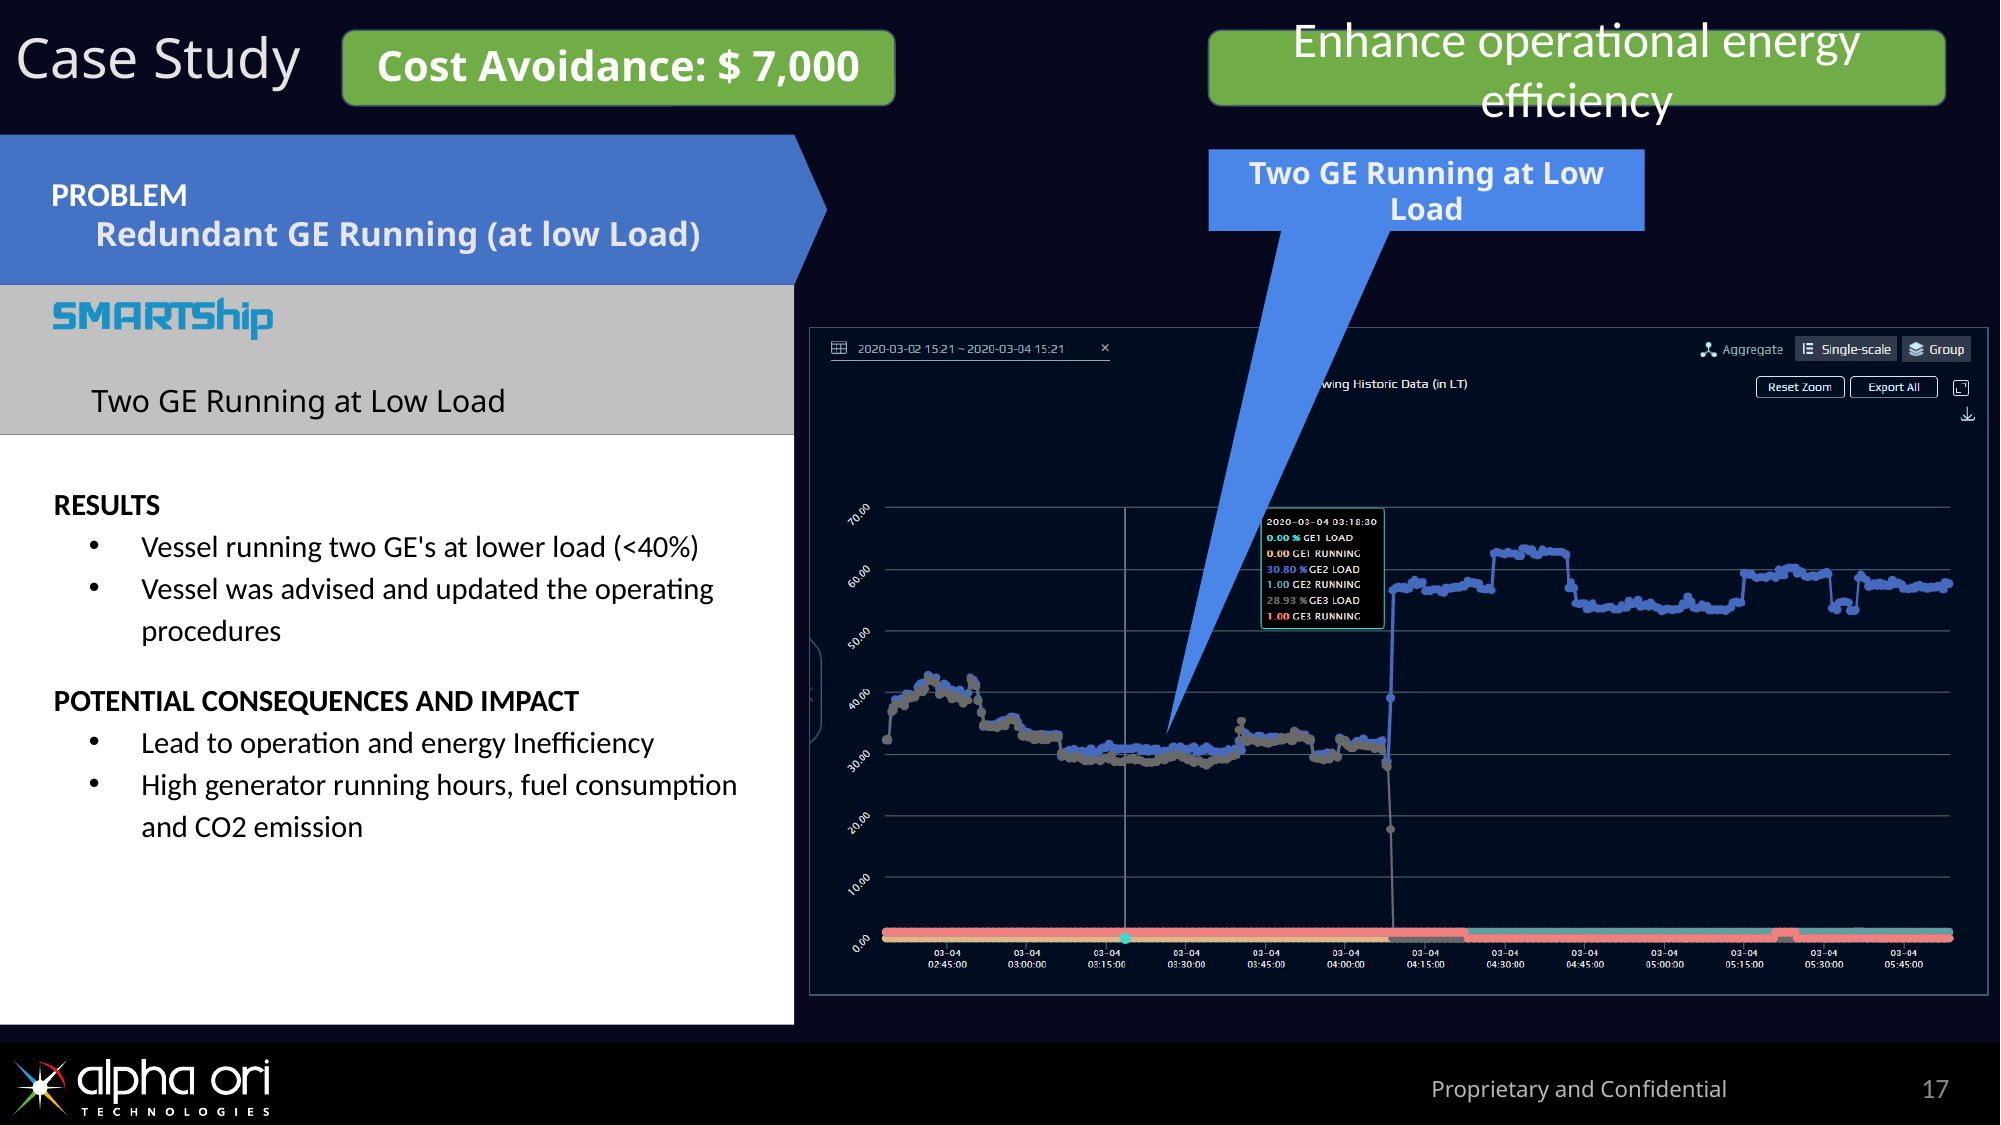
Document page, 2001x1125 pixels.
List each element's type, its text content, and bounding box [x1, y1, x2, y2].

text_box [12, 1059, 269, 1116]
list RESULTS Vessel running two GE's at lower load (<40%) Vessel was advised and updated the operating procedures POTENTIAL CONSEQUENCES AND IMPACT Lead to operation and energy Inefficiency High generator running hours, fuel consumption and CO2 emission [0, 435, 795, 1025]
text_box PROBLEM Redundant GE Running (at low Load) [0, 134, 828, 284]
text_box Two GE Running at Low Load [1208, 149, 1645, 328]
text_box Enhance operational energy efficiency [1208, 30, 1946, 106]
picture [810, 328, 1988, 995]
text_box Cost Avoidance: $ 7,000 [342, 30, 896, 106]
slide_number 17 [1915, 1060, 1969, 1111]
footer Proprietary and Conﬁdential [1400, 1073, 1756, 1107]
title Case Study [0, 0, 866, 122]
text_box [0, 1042, 2000, 1125]
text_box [0, 284, 795, 435]
